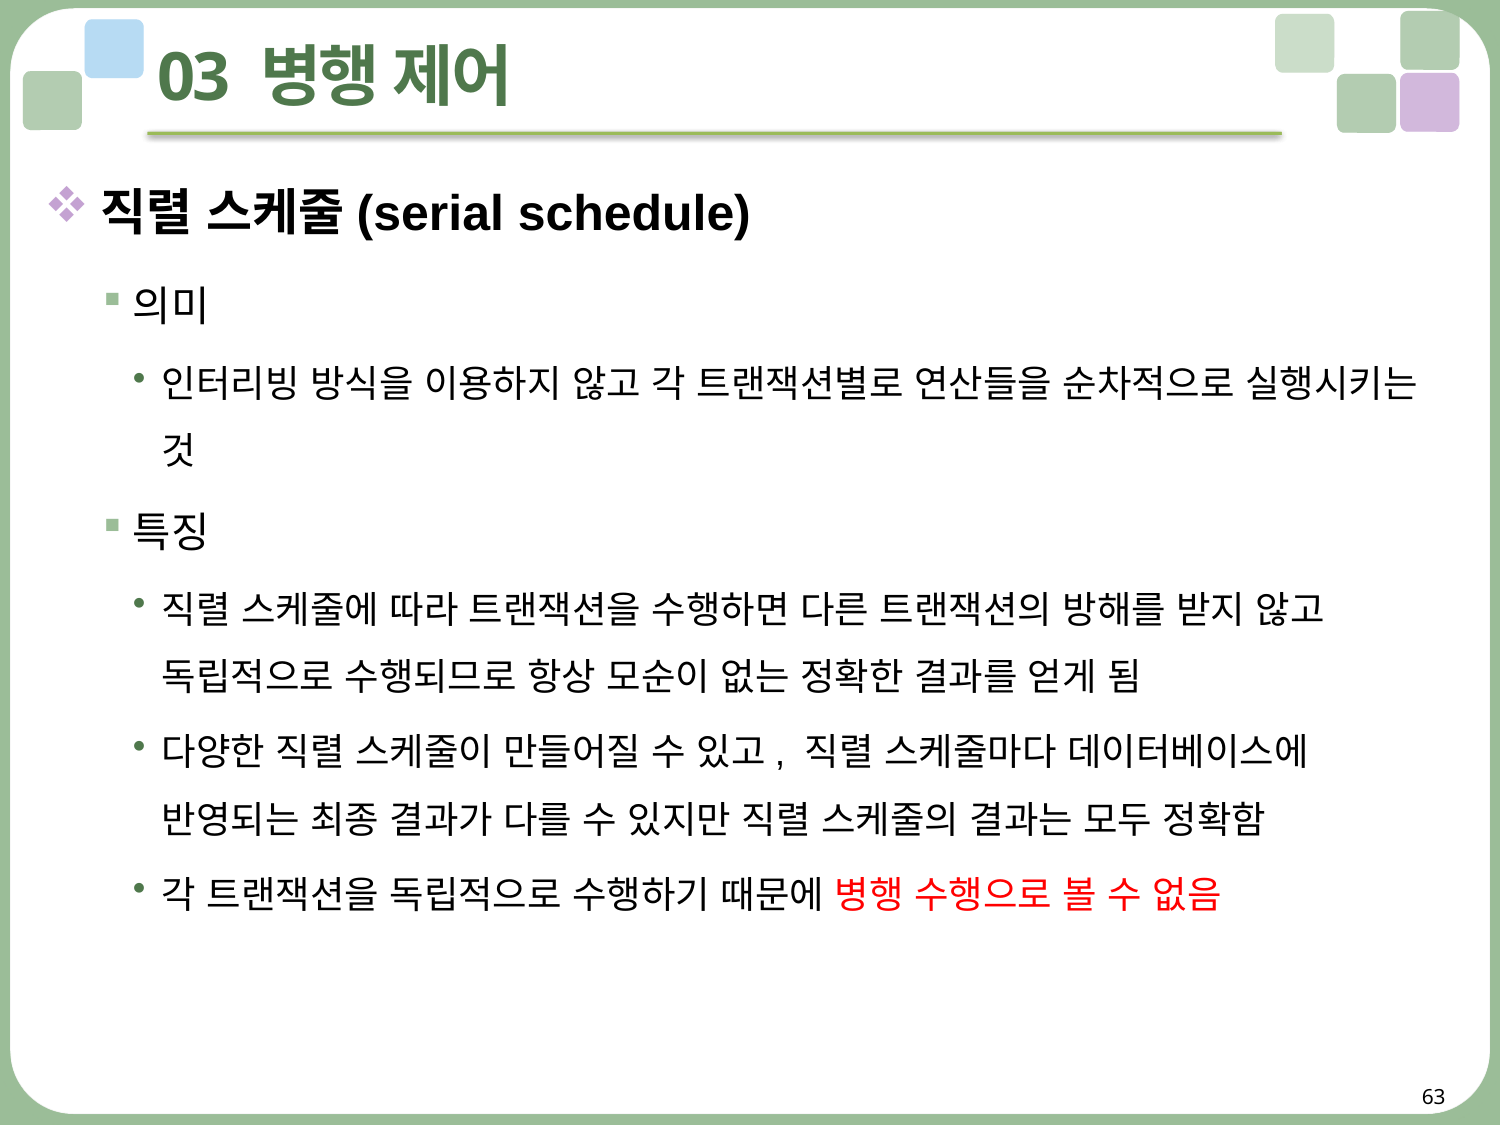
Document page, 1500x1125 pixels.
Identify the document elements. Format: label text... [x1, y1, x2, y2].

list 직렬 스케줄(serial schedule) 의미 인터리빙 방식을 이용하지 않고 각 트랜잭션별로 연산들을 순차적으로 실행시키는 것 특징 직렬 스케줄에 따라 트랜잭션을 수행하면 다른 트랜잭션의 방해를 받지 않고 독립적으로 수행되므로 항상 모순이 없는 정확한 결과를 얻게 됨 다양한 직렬 스케줄이 만들어질 수 있고, 직렬 스케줄마다 데이터베이스에 반영되는 최종 결과가 다를 수 있지만 직렬 스케줄의 결과는 모두 정확함 각 트랜잭션을 독립적으로 수행하기 때문에 병행 수행으로 볼 수 없음 [29, 172, 1459, 1083]
title 03 병행 제어 [142, 25, 1459, 123]
picture [0, 0, 1500, 1125]
